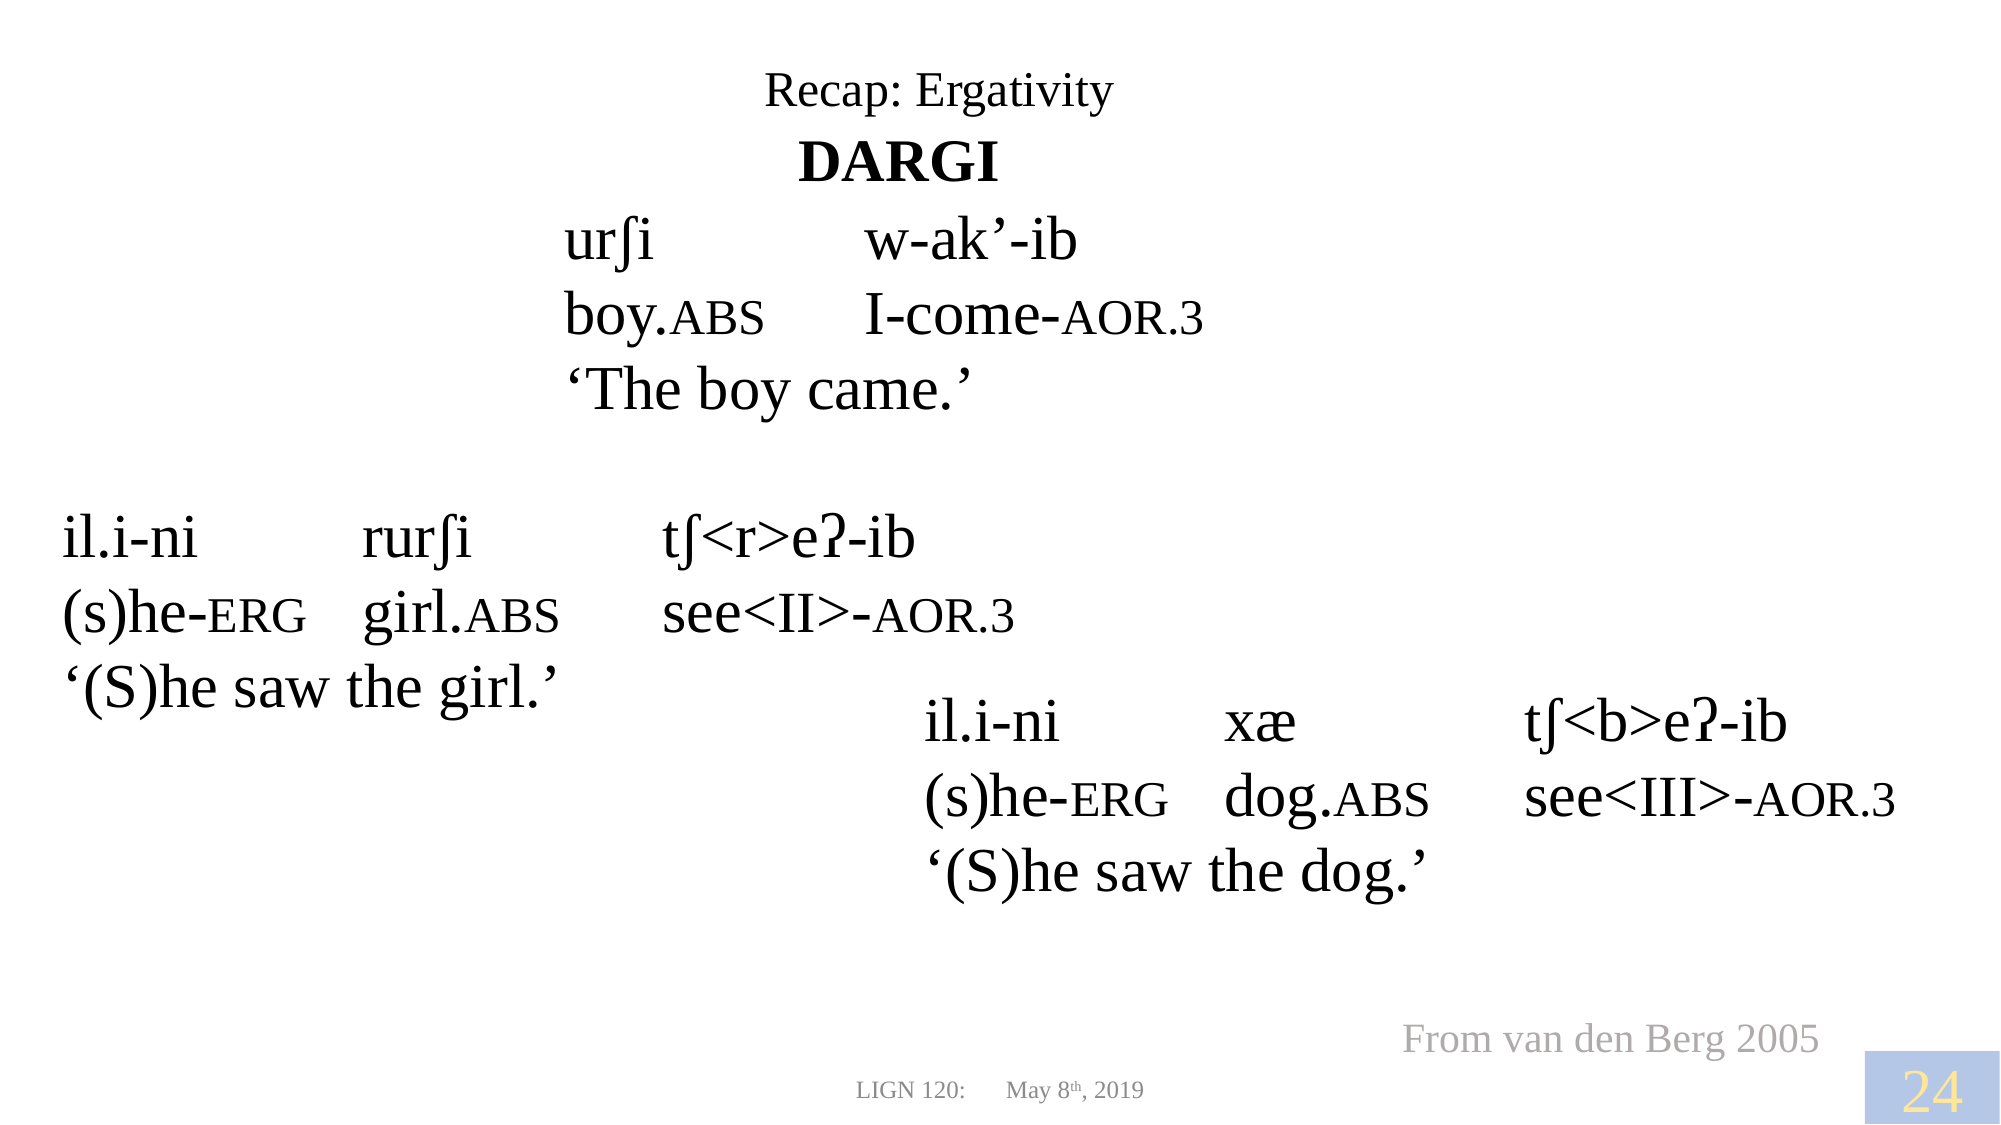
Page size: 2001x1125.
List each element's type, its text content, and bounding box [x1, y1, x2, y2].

slide_number 24 [1864, 1051, 2000, 1124]
text_box urʃi w-ak’-ib boy.ABS I-come-AOR.3 ‘The boy came.’ [549, 189, 1611, 430]
footer LIGN 120: May 8th, 2019 [656, 1058, 1344, 1119]
text_box il.i-ni rurʃi tʃ<r>eʔ-ib (s)he-ERG girl.ABS see<II>-AOR.3 ‘(S)he saw the girl.’ [47, 488, 1375, 728]
text_box Recap: Ergativity [74, 3, 1805, 126]
text_box From van den Berg 2005 [1387, 1009, 1911, 1119]
text_box il.i-ni xæ tʃ<b>eʔ-ib (s)he-ERG dog.ABS see<III>-AOR.3 ‘(S)he saw the dog.’ [909, 671, 2000, 912]
text_box DARGI [47, 113, 1736, 201]
